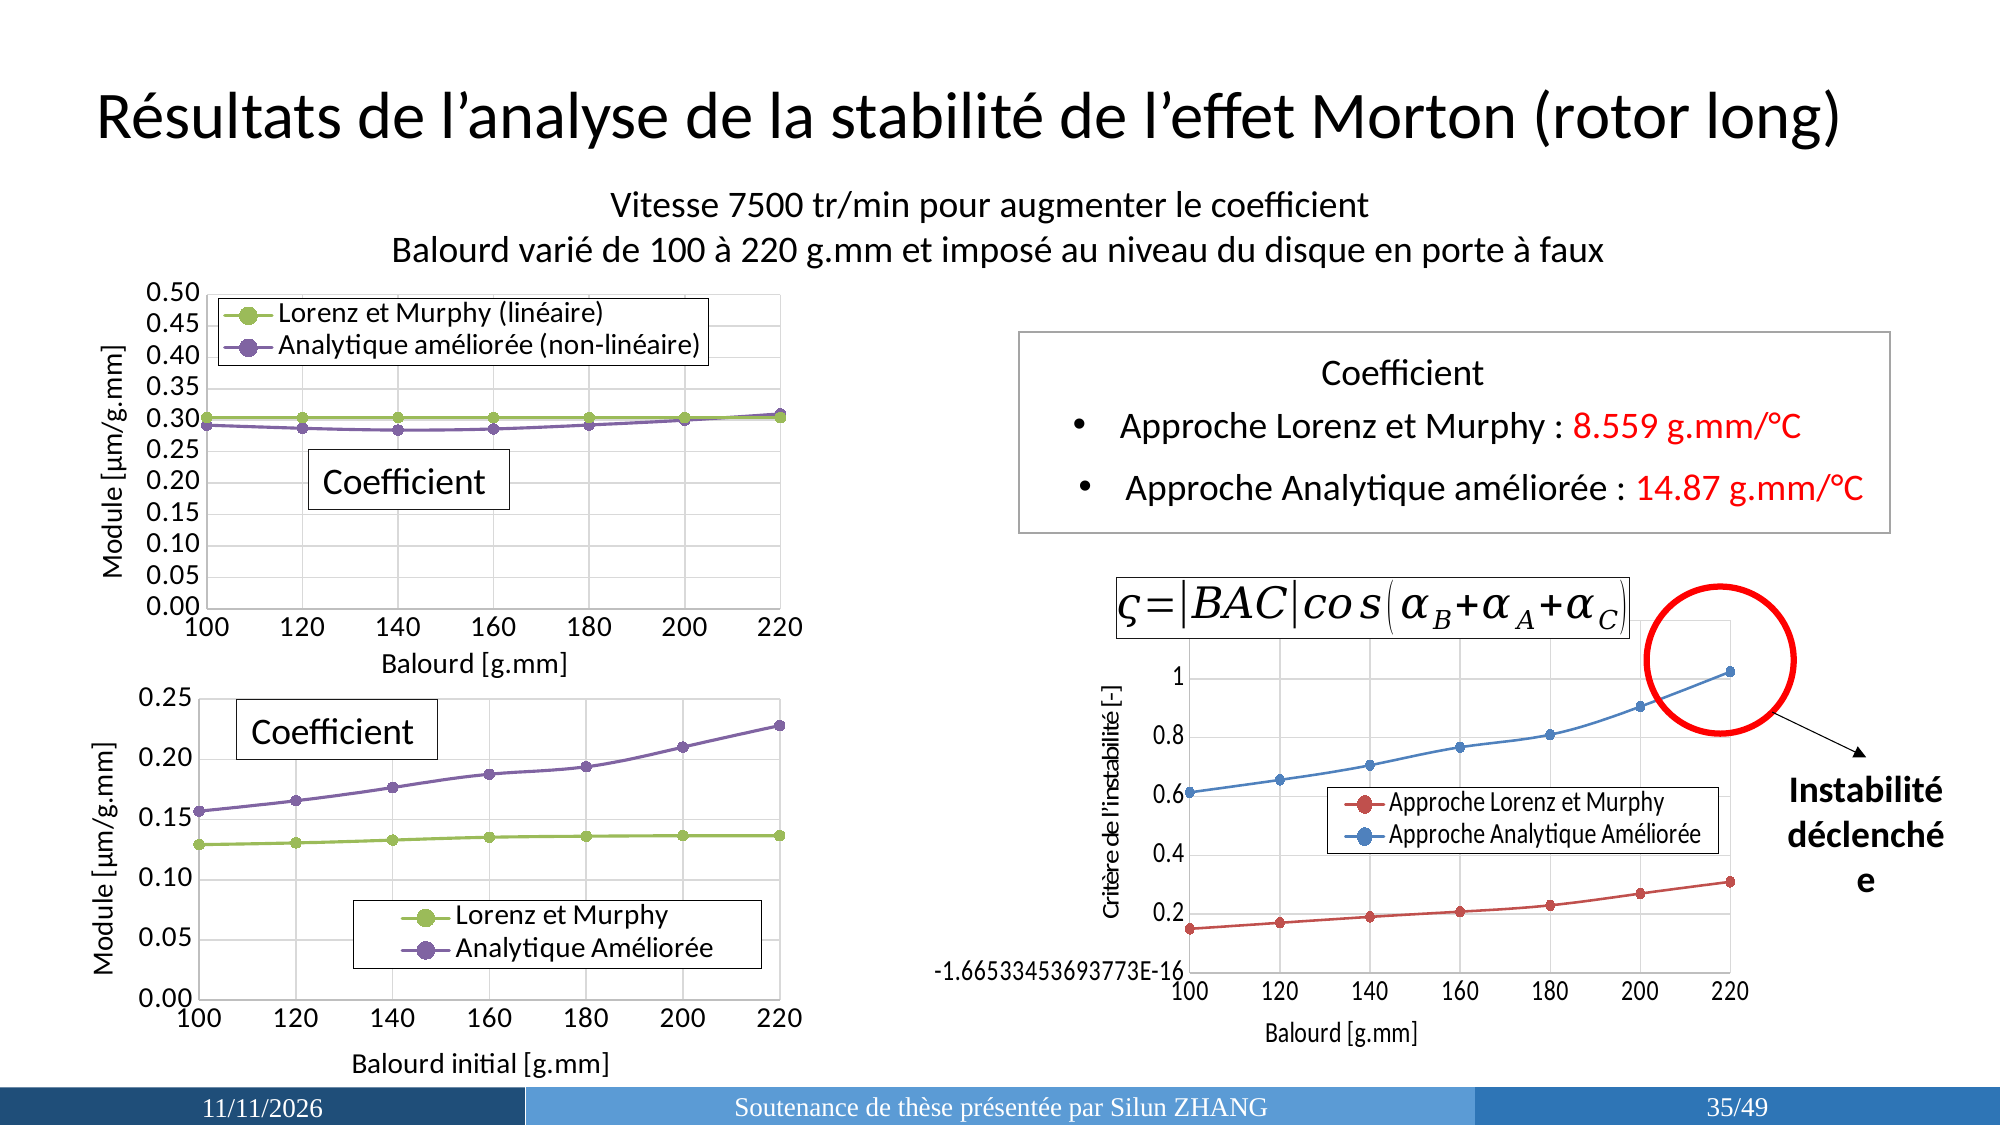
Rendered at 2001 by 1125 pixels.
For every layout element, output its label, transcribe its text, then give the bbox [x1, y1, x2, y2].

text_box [91, 268, 830, 666]
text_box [81, 666, 830, 1090]
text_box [1646, 586, 1970, 864]
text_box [934, 577, 1761, 1060]
footer Soutenance de thèse présentée par Silun ZHANG [526, 1087, 1475, 1125]
slide_number 35/49 [1475, 1087, 2000, 1125]
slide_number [0, 1087, 525, 1125]
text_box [1019, 331, 1893, 534]
text_box Résultats de l’analyse de la stabilité de l’effet Morton (rotor long) [81, 64, 1982, 159]
